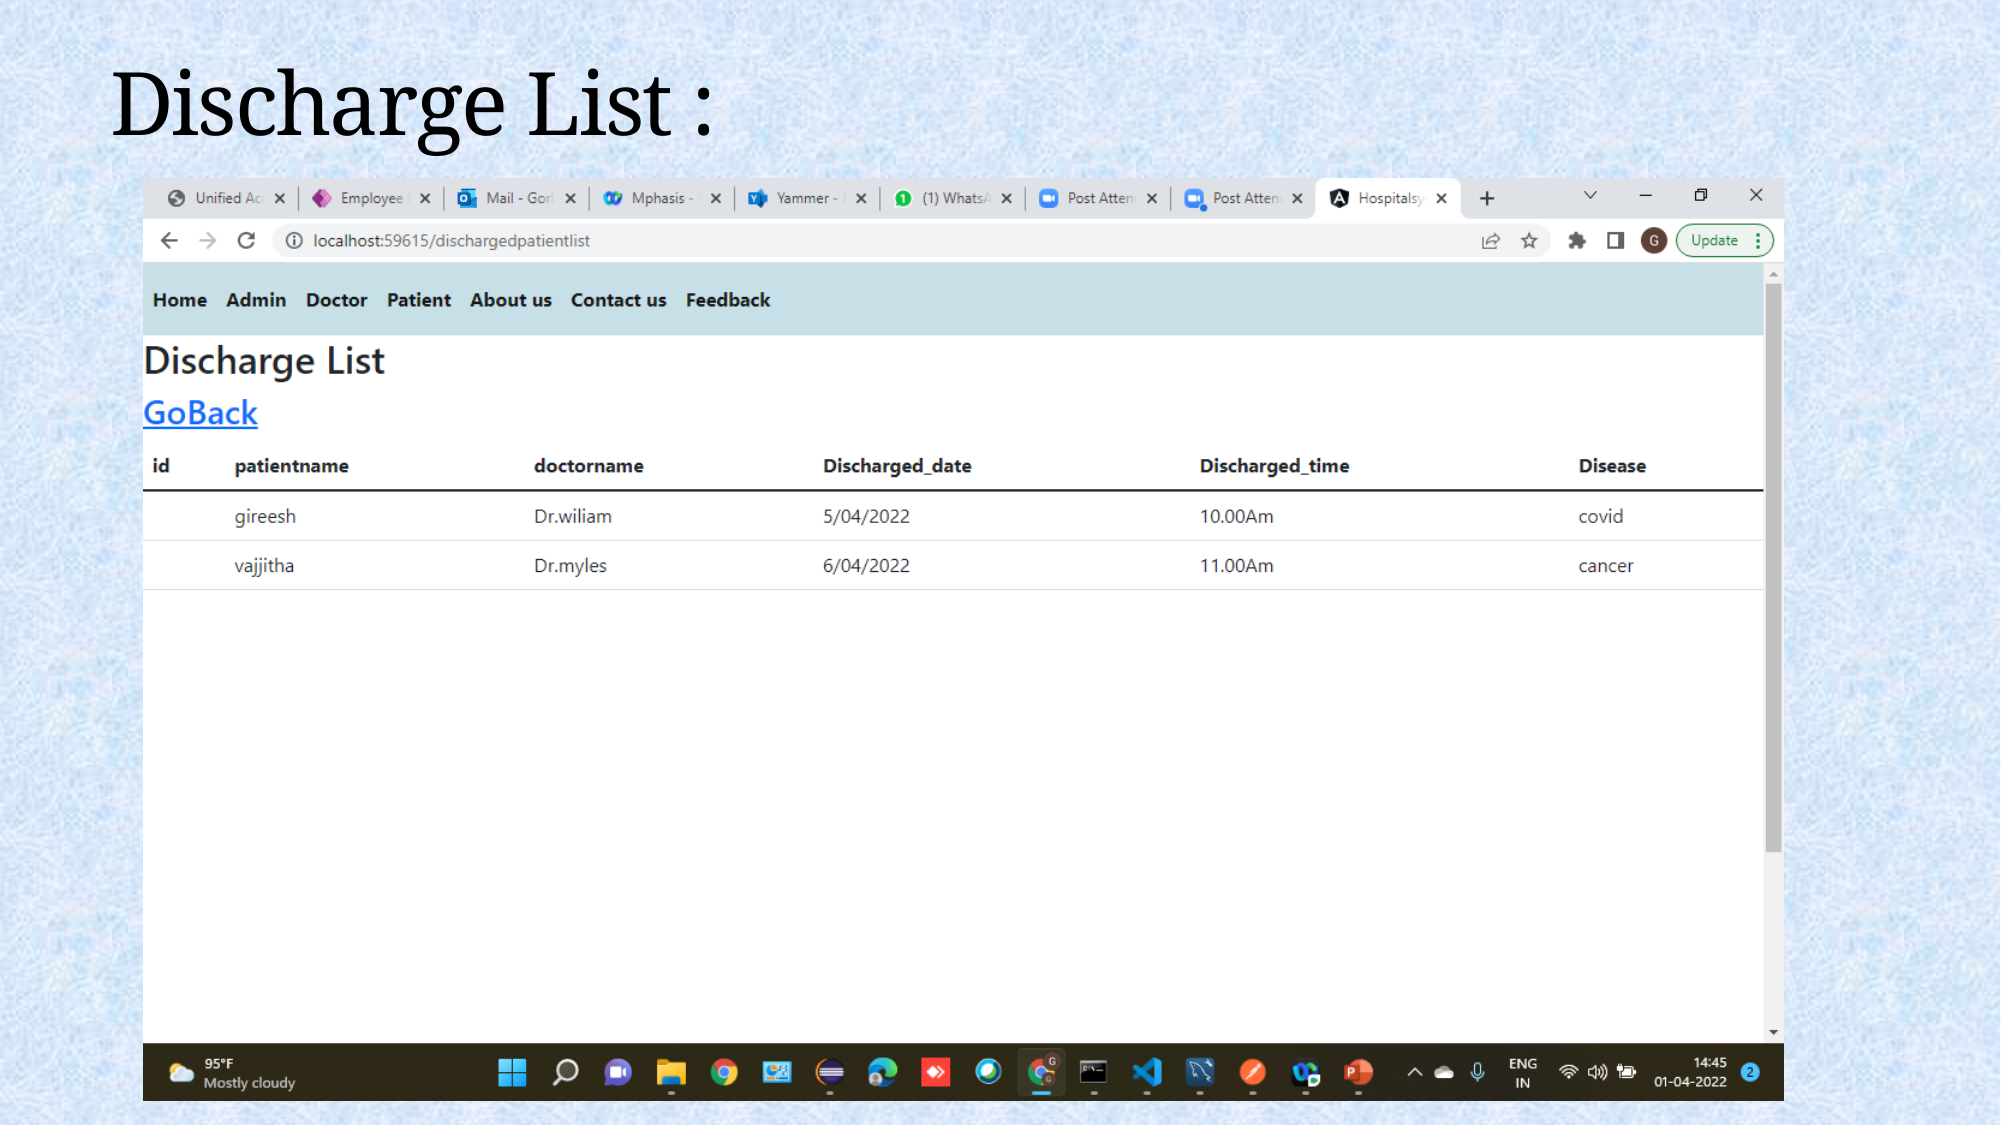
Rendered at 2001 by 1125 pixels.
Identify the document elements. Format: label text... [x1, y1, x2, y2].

picture [0, 0, 2001, 1125]
title Discharge List : [95, 0, 1896, 161]
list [147, 181, 1779, 1098]
